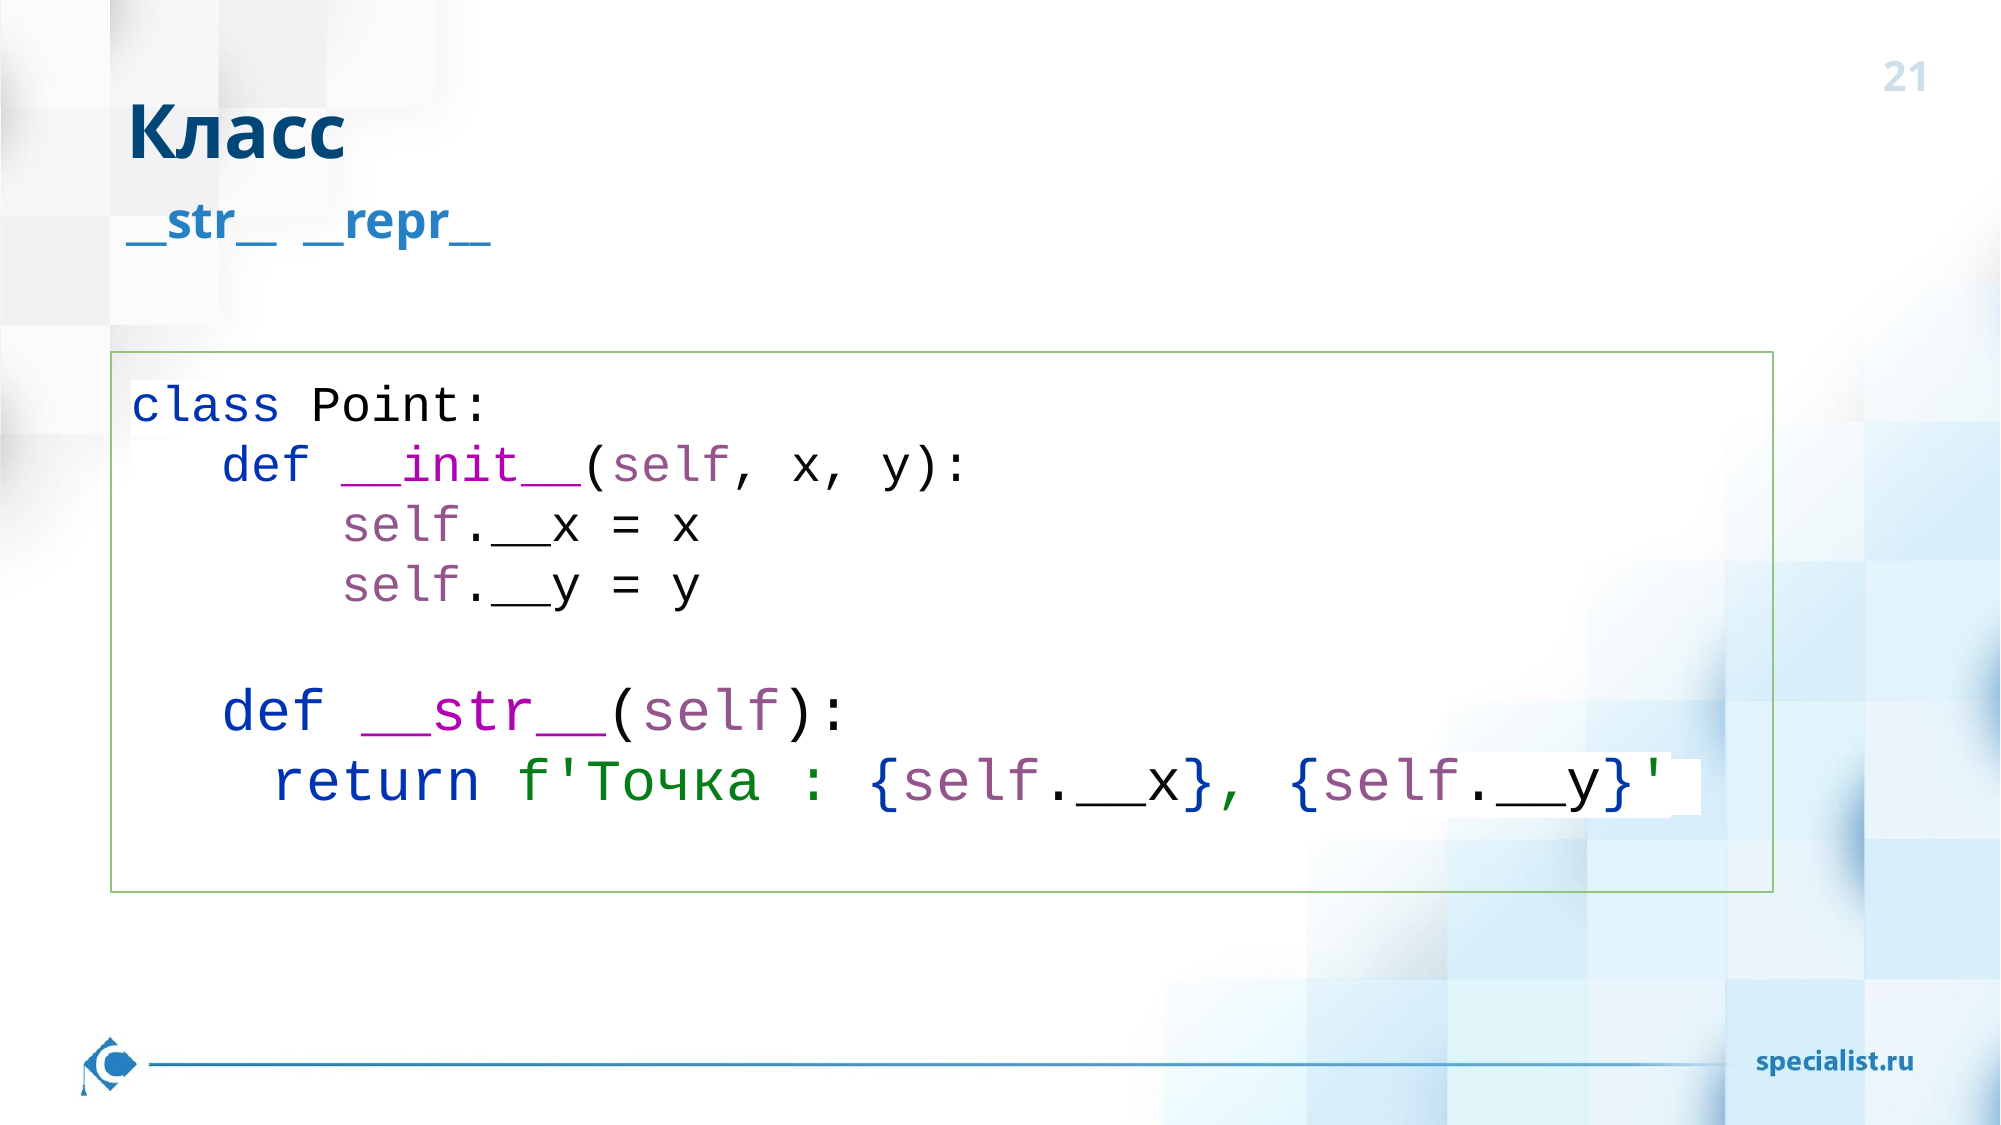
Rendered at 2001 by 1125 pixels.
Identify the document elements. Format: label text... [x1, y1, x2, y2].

title Класс [111, 0, 1522, 181]
list __str__ __repr__ [111, 181, 1522, 277]
picture [0, 0, 2001, 1125]
text_box class Point: def __init__(self, x, y): self.__x = x self.__y = y def __str__(self): return f'Точка : {self.__x}, {self.__y}' [111, 351, 1774, 892]
